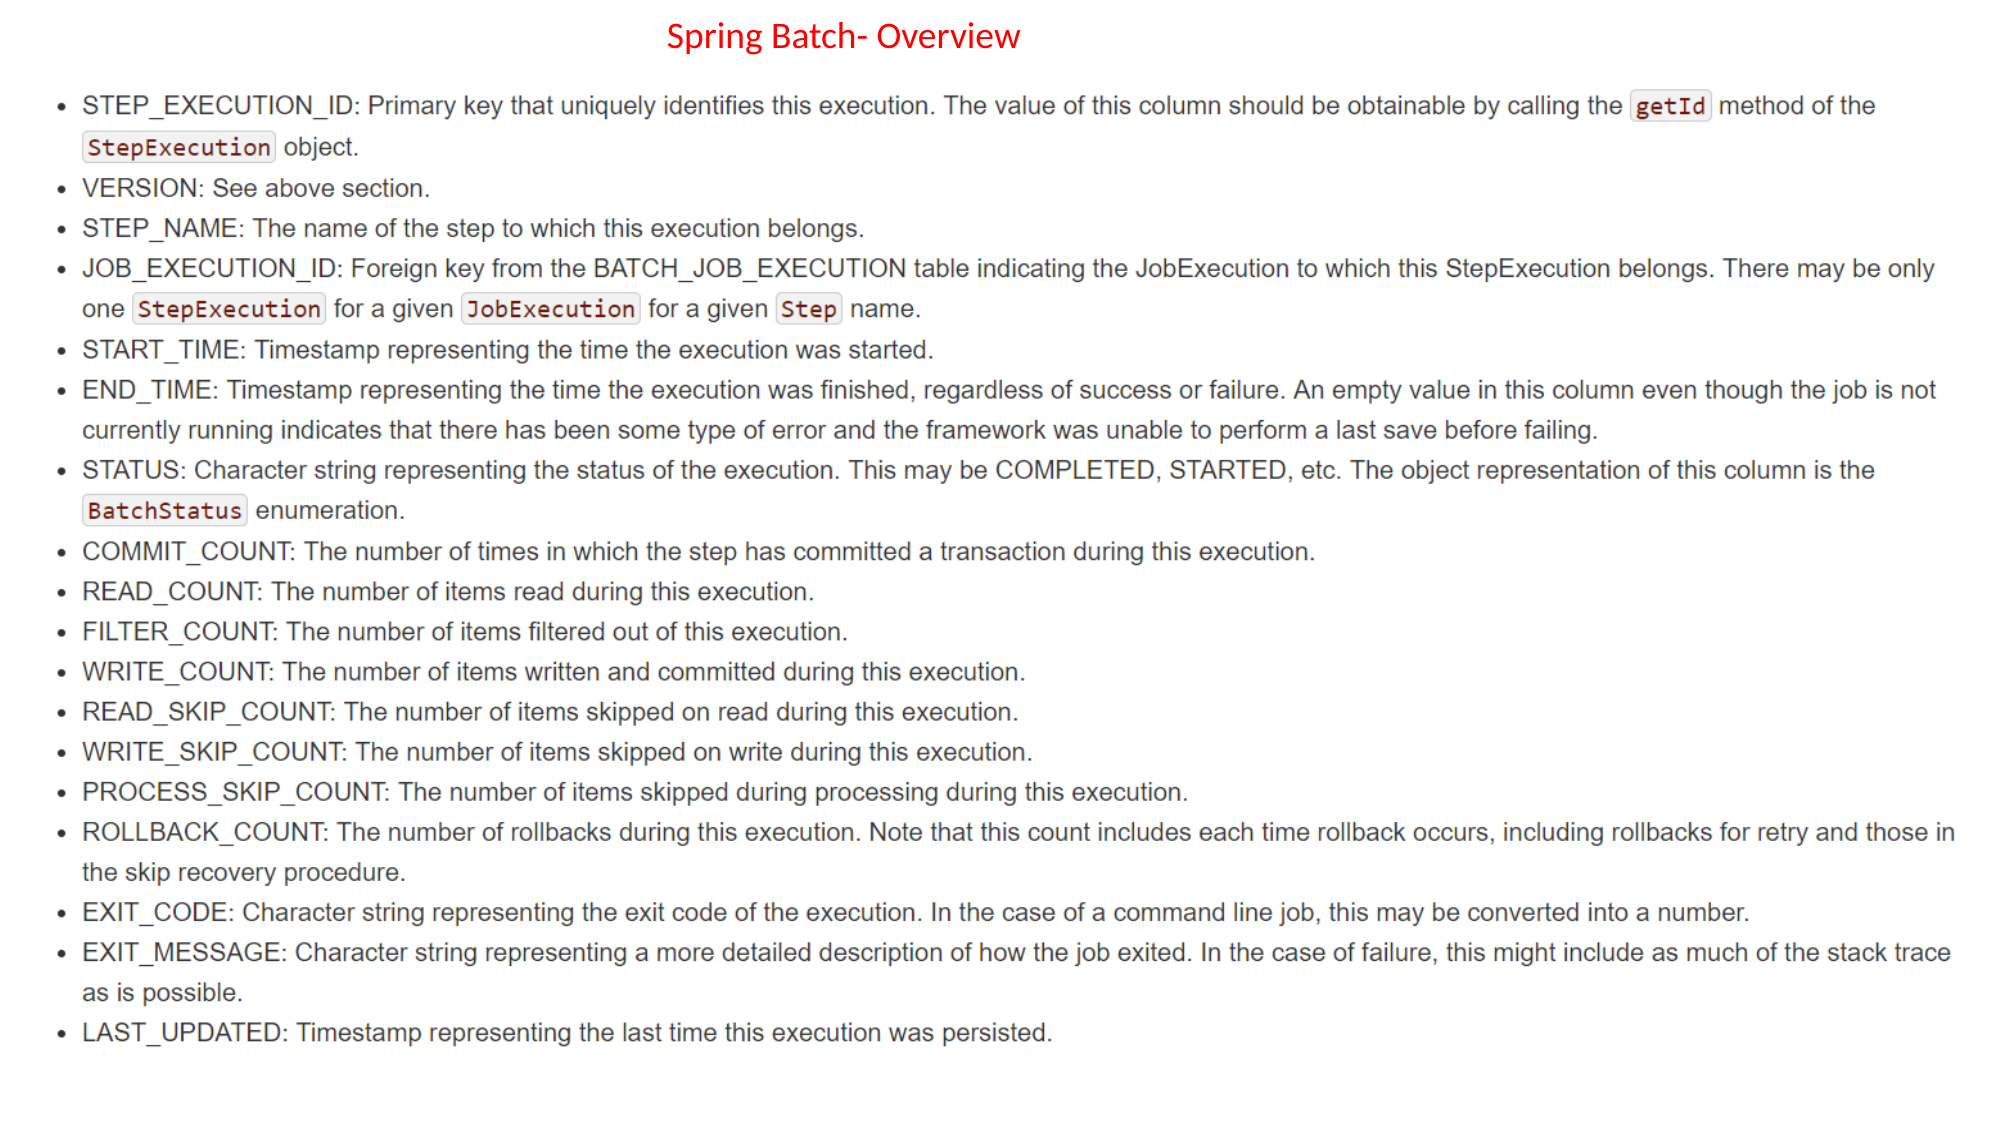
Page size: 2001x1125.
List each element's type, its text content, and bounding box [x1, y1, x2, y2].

picture [0, 68, 2000, 1084]
text_box Spring Batch- Overview [322, 0, 1366, 68]
